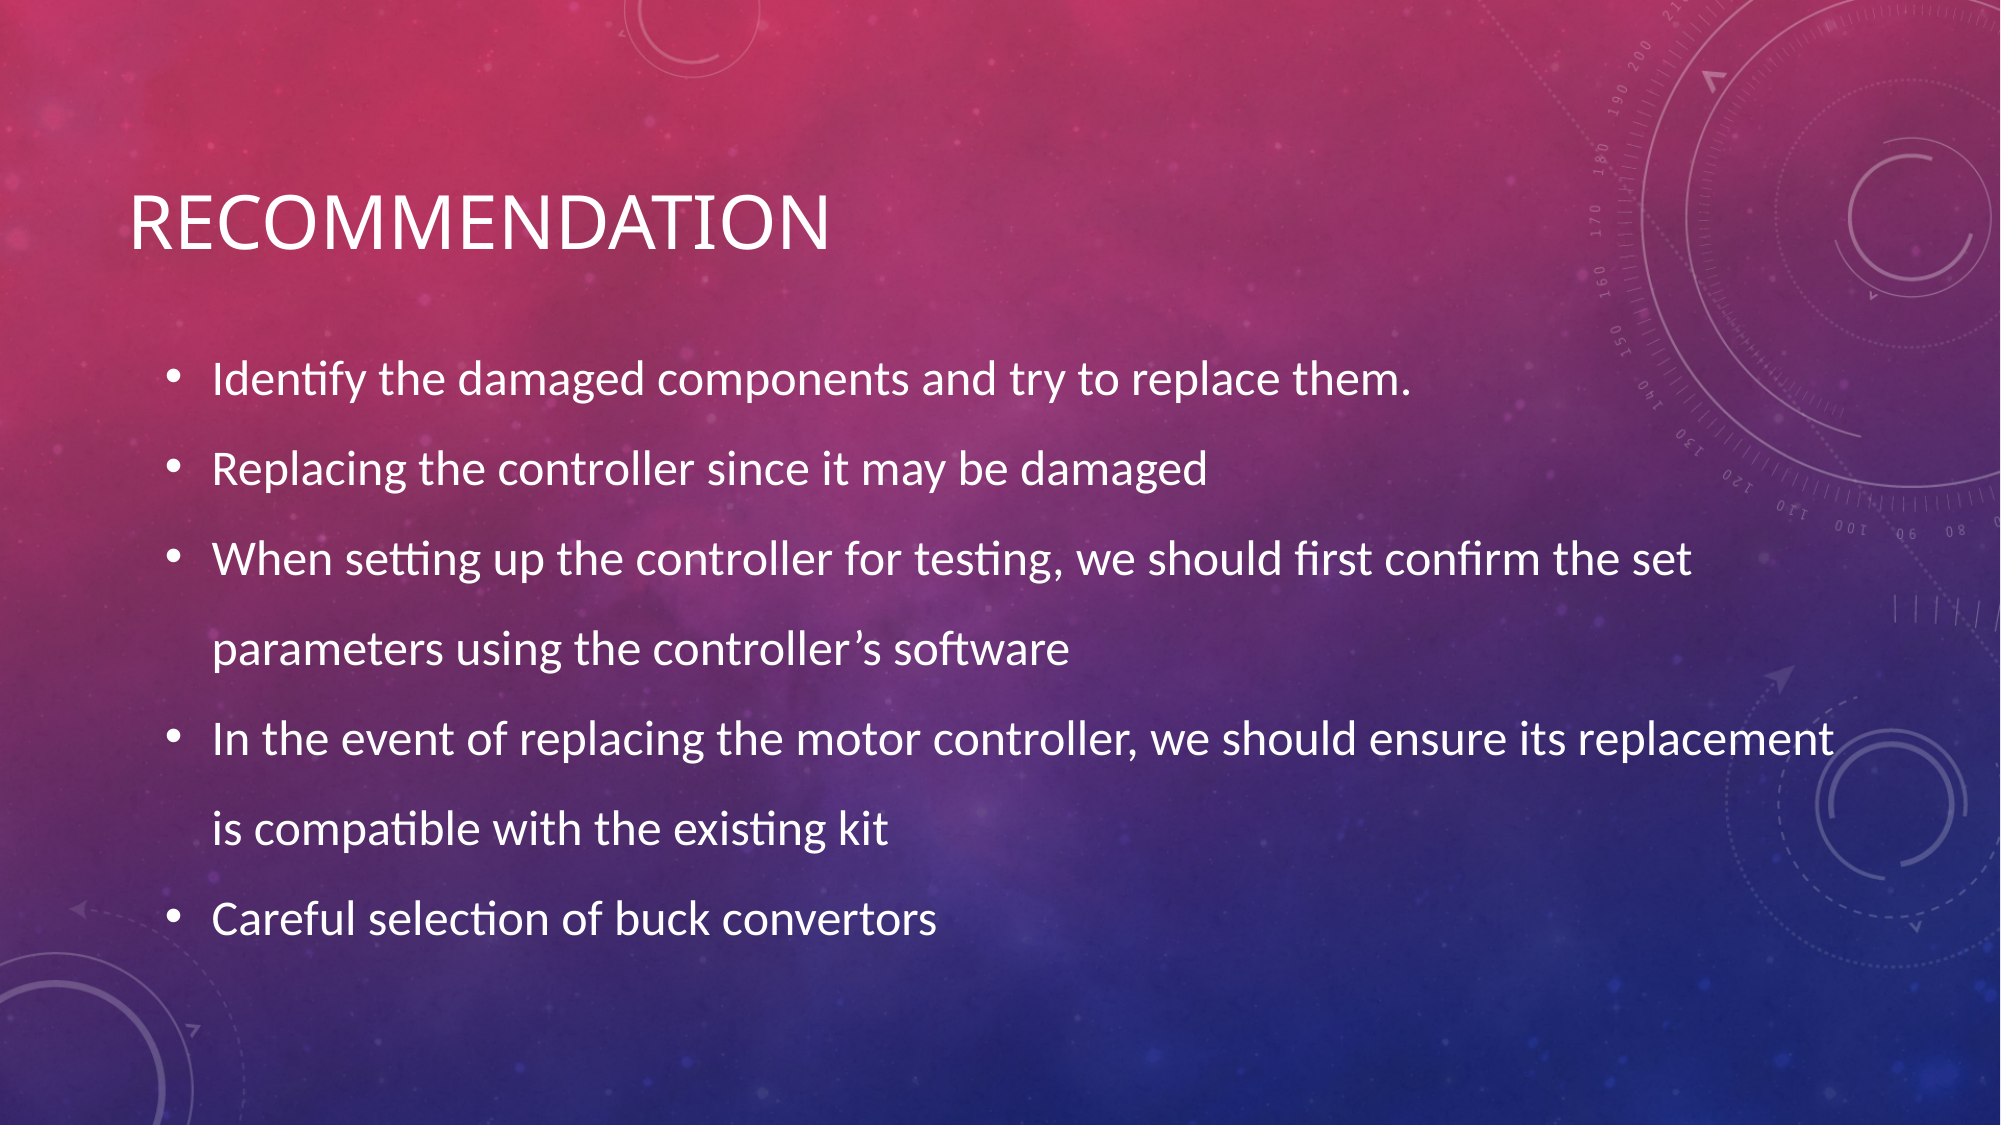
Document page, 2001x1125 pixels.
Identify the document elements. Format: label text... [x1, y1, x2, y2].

text_box Identify the damaged components and try to replace them. Replacing the controller since it may be damaged When setting up the controller for testing, we should first confirm the set parameters using the controller’s software In the event of replacing the motor controller, we should ensure its replacement is compatible with the existing kit Careful selection of buck convertors [149, 308, 1888, 1013]
title RECOMMENDATION [112, 99, 1775, 339]
picture [0, 0, 2001, 1125]
